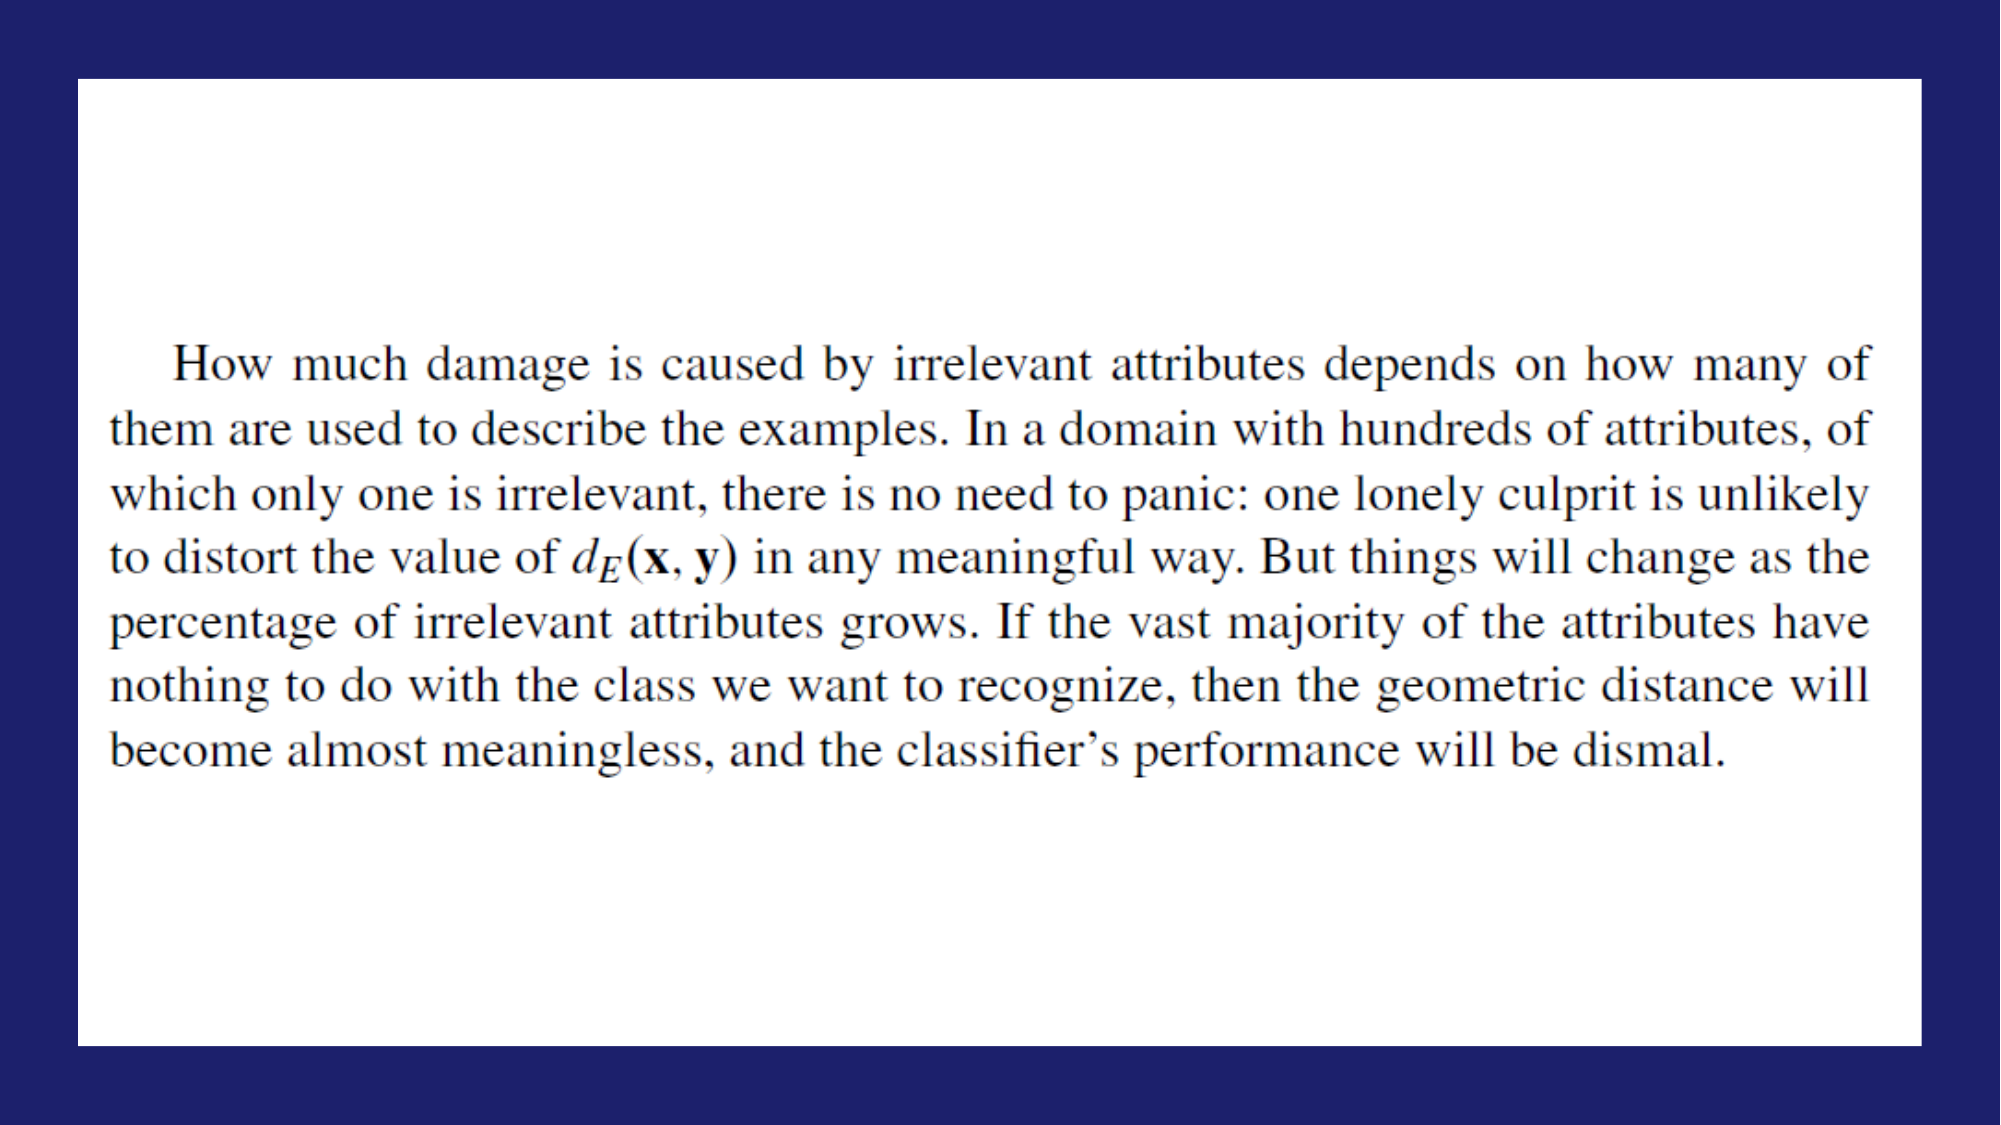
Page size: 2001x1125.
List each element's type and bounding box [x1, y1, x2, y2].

text_box [77, 78, 1923, 1047]
list [105, 336, 1895, 789]
text_box [0, 0, 2000, 1125]
